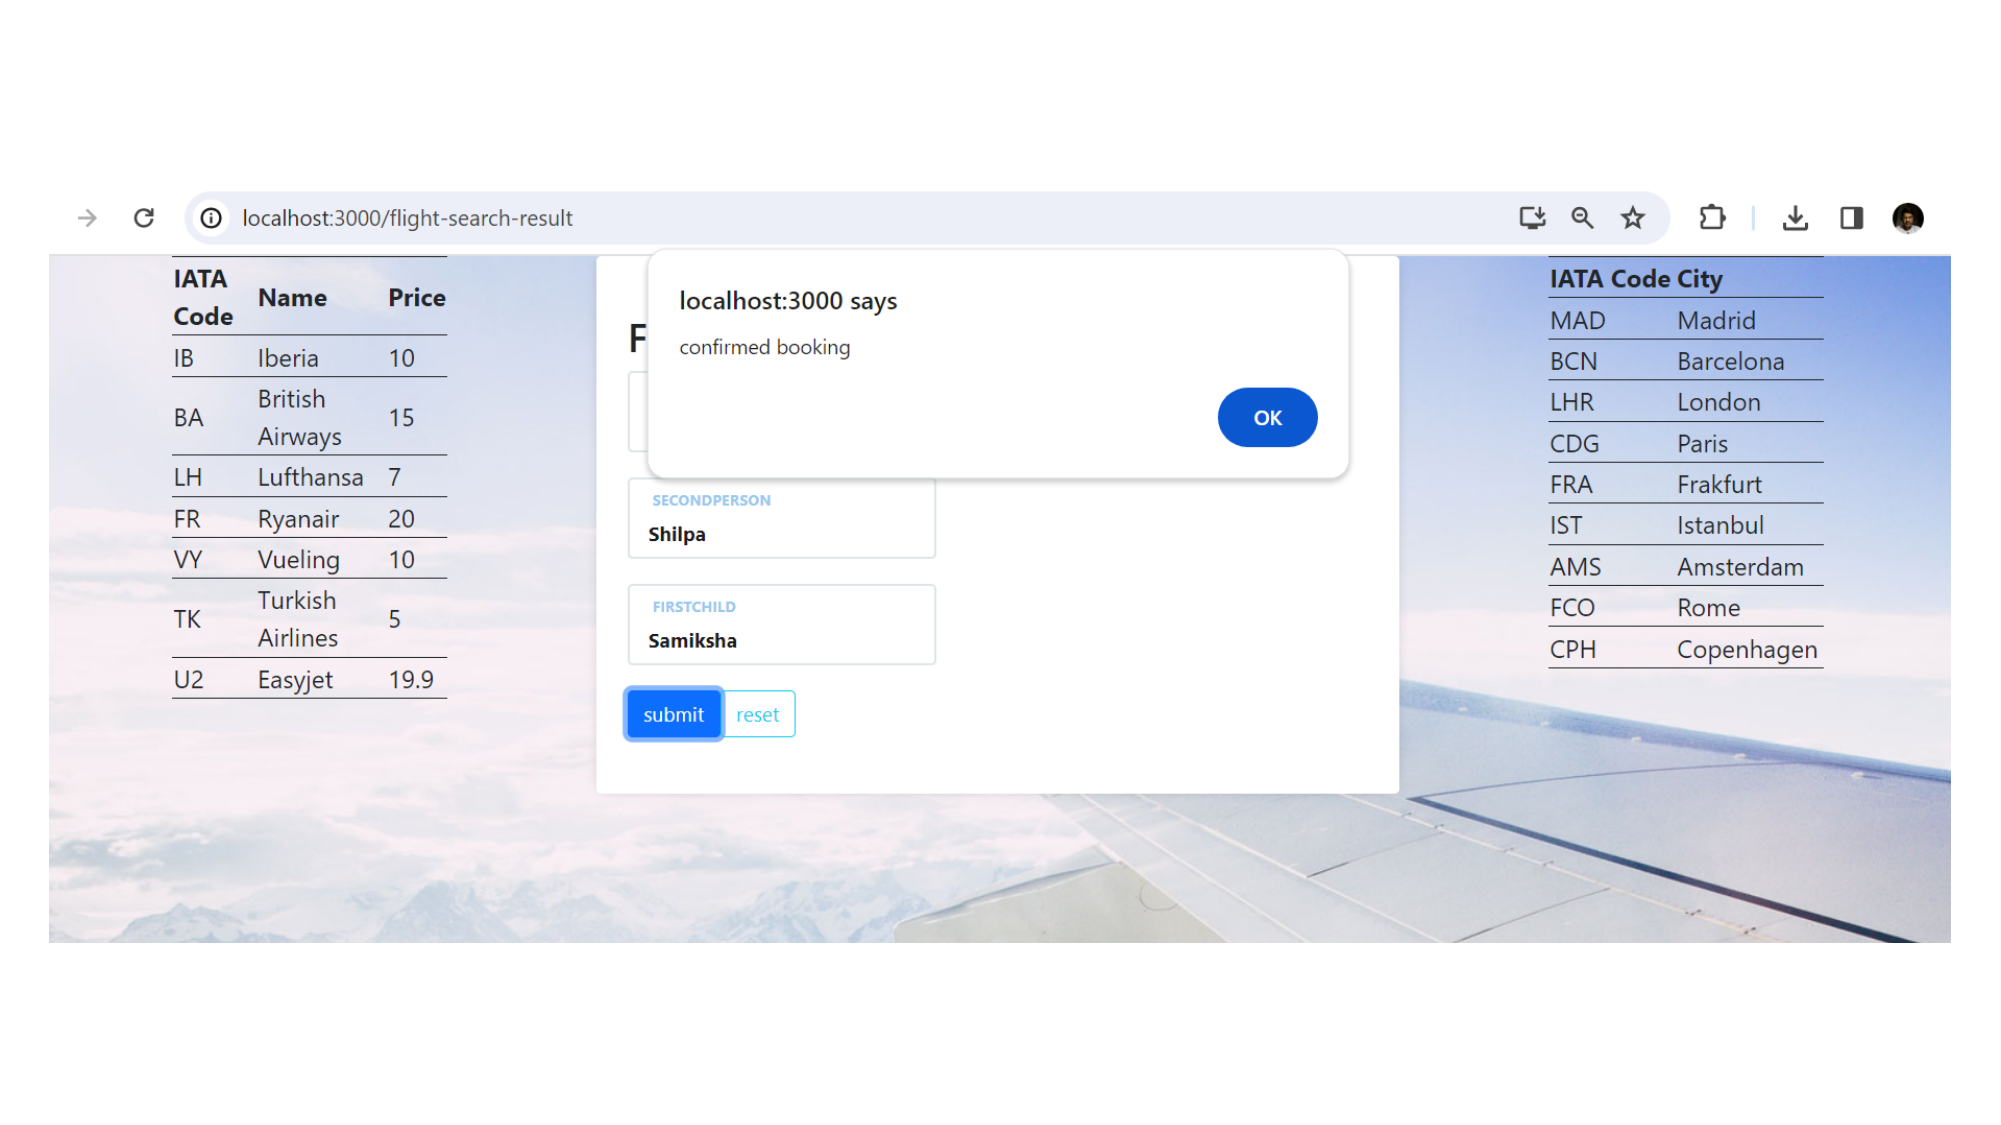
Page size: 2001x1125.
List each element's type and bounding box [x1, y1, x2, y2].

picture [49, 182, 1951, 943]
